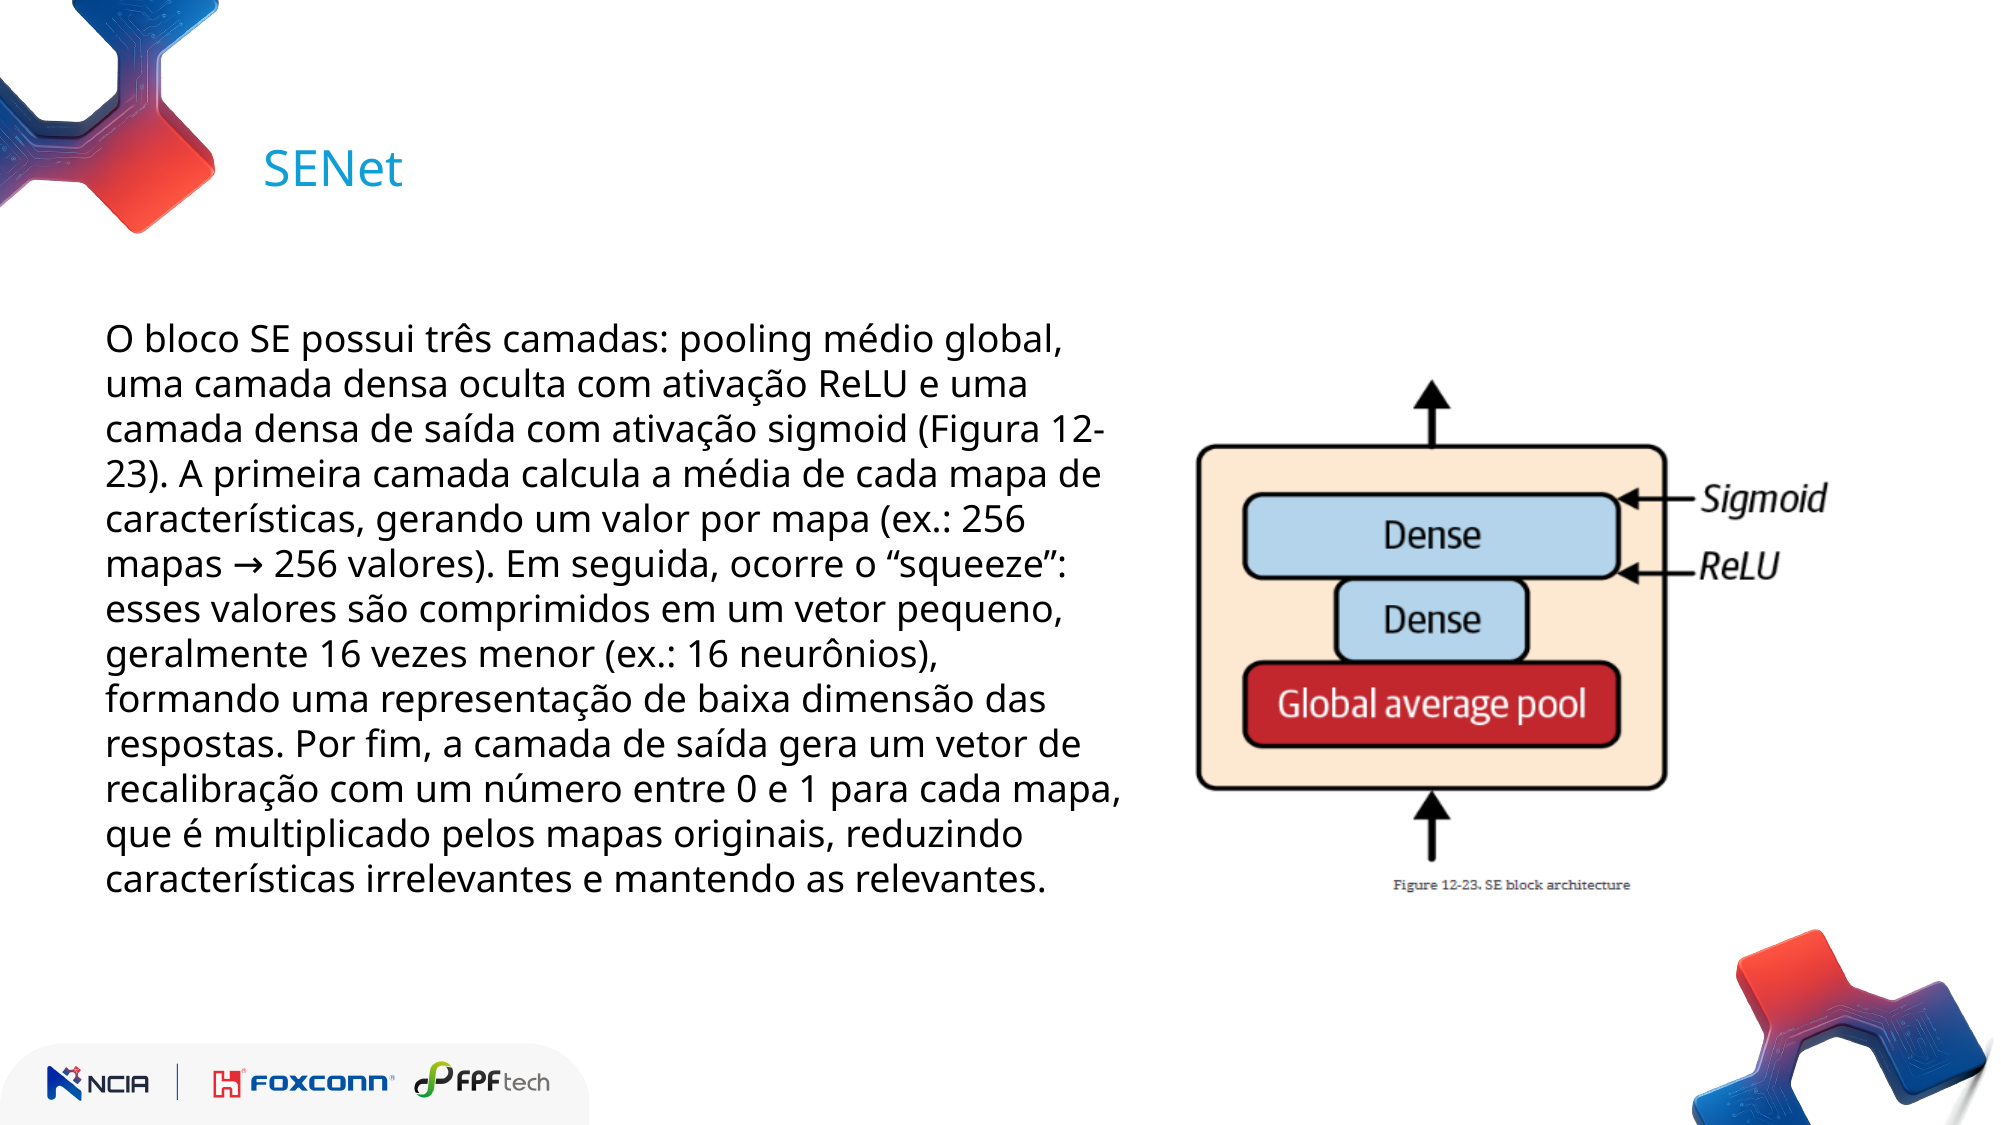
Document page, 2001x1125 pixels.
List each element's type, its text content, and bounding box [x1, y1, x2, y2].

text_box SENet [249, 128, 1300, 204]
picture [1149, 343, 2001, 1125]
picture [0, 0, 250, 246]
text_box O bloco SE possui três camadas: pooling médio global, uma camada densa oculta com ativação ReLU e uma camada densa de saída com ativação sigmoid (Figura 12-23). A primeira camada calcula a média de cada mapa de características, gerando um valor por mapa (ex.: 256 mapas → 256 valores). Em seguida, ocorre o “squeeze”: esses valores são comprimidos em um vetor pequeno, geralmente 16 vezes menor (ex.: 16 neurônios), formando uma representação de baixa dimensão das respostas. Por fim, a camada de saída gera um vetor de recalibração com um número entre 0 e 1 para cada mapa, que é multiplicado pelos mapas originais, reduzindo características irrelevantes e mantendo as relevantes. [90, 307, 1140, 908]
picture [0, 991, 590, 1125]
